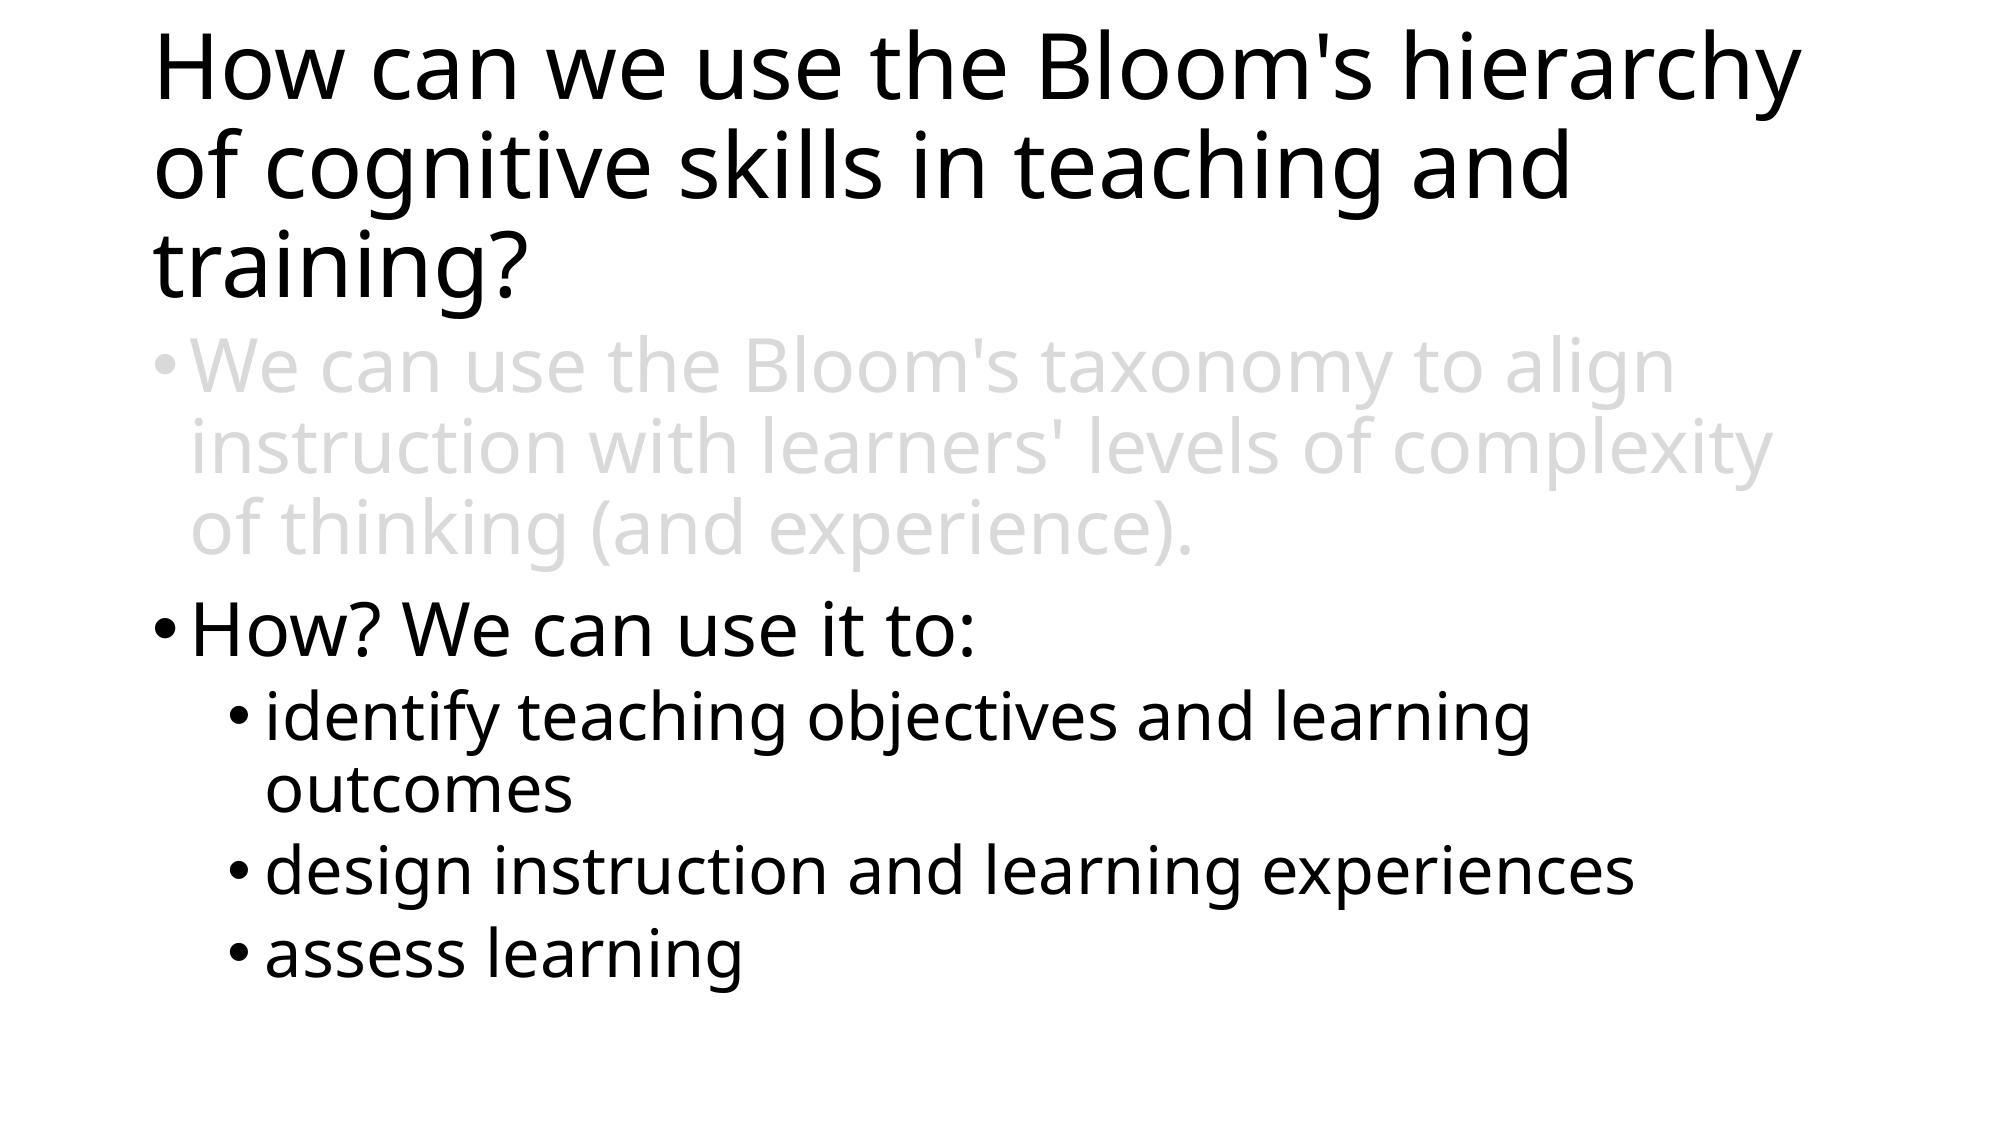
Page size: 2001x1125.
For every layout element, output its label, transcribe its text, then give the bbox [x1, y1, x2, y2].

list We can use the Bloom's taxonomy to align instruction with learners' levels of complexity of thinking (and experience). How? We can use it to: identify teaching objectives and learning outcomes design instruction and learning experiences assess learning [137, 320, 1863, 1034]
title How can we use the Bloom's hierarchy of cognitive skills in teaching and training? [137, 59, 1863, 278]
